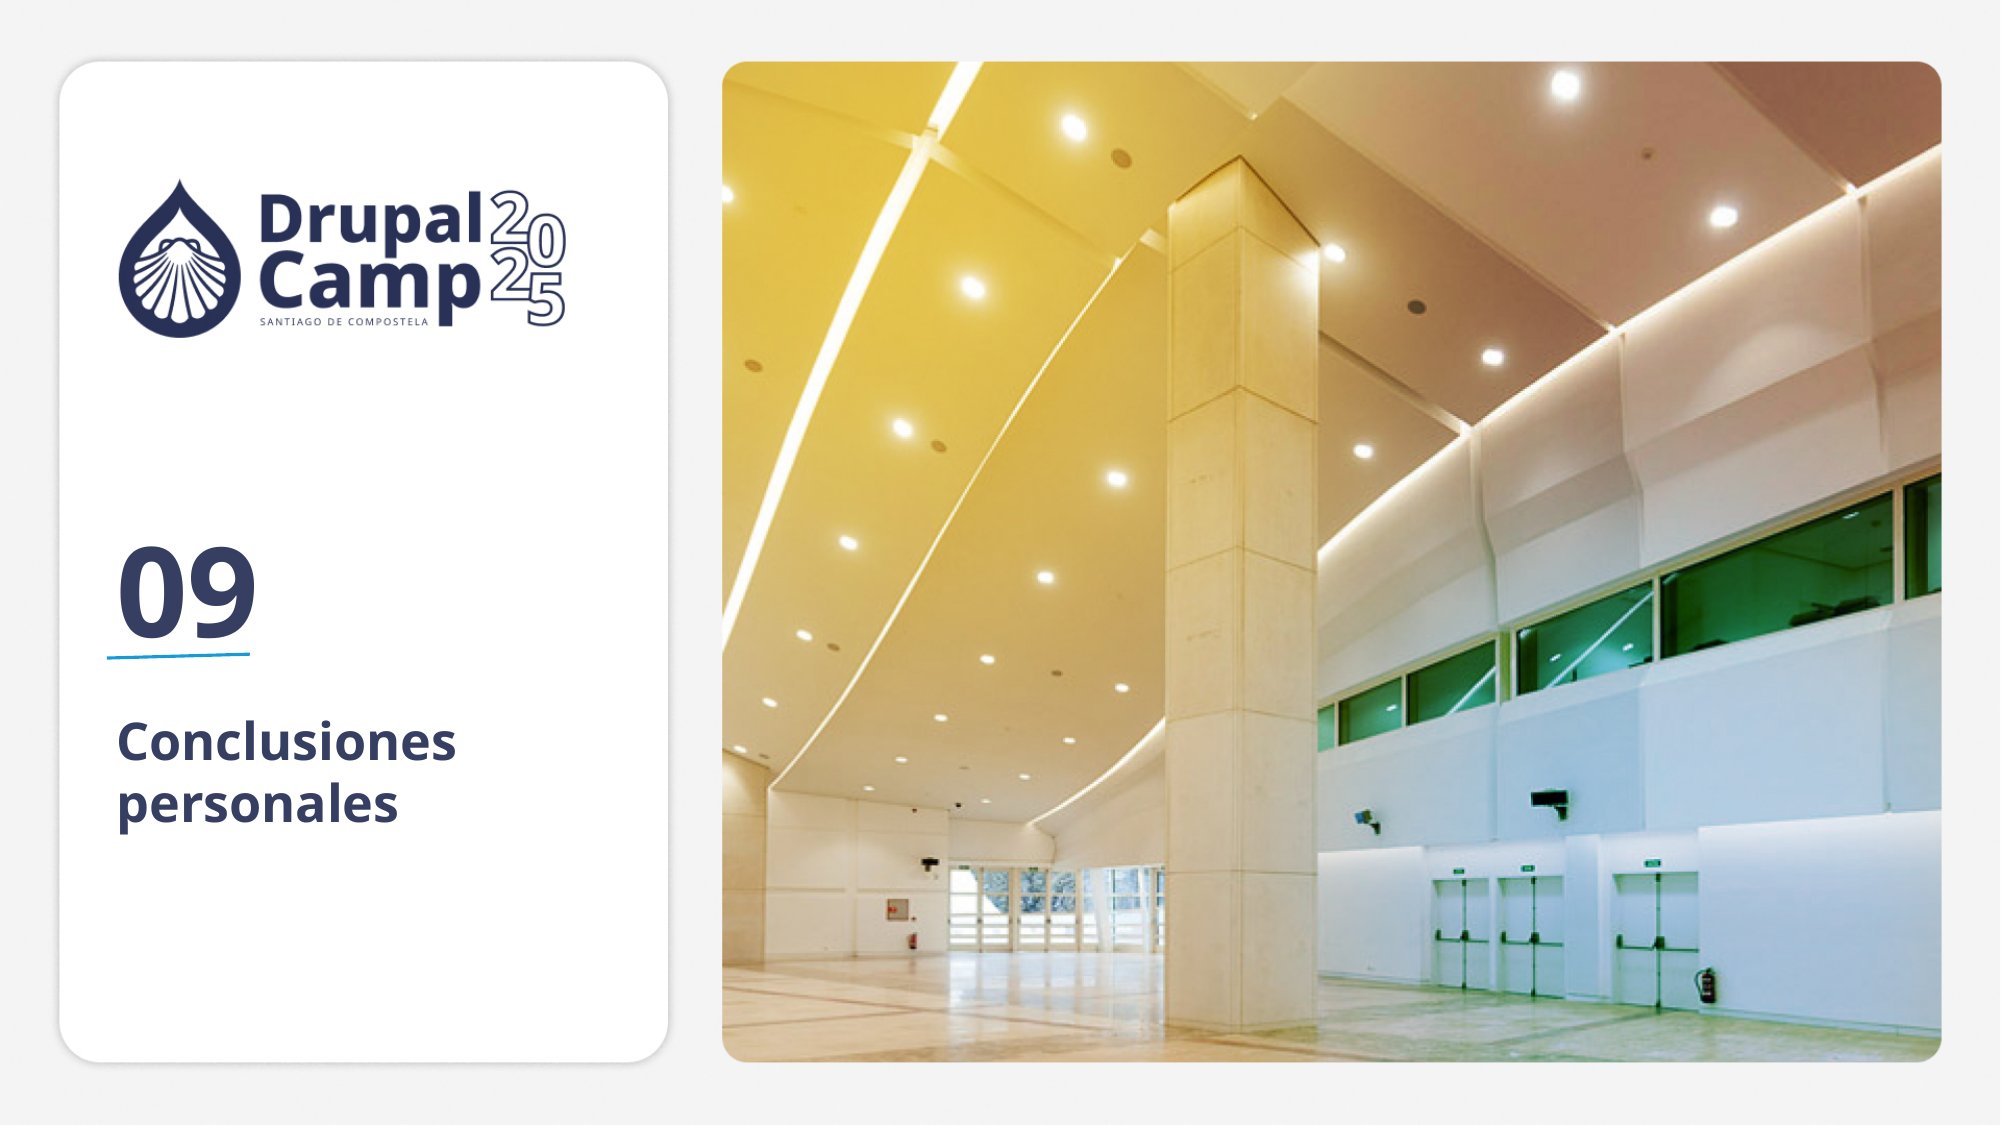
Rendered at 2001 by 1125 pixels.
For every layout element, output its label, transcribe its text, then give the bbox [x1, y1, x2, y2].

text_box 09 [101, 505, 289, 671]
picture [0, 0, 2001, 1125]
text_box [106, 654, 250, 658]
text_box Conclusiones personales [101, 700, 572, 841]
